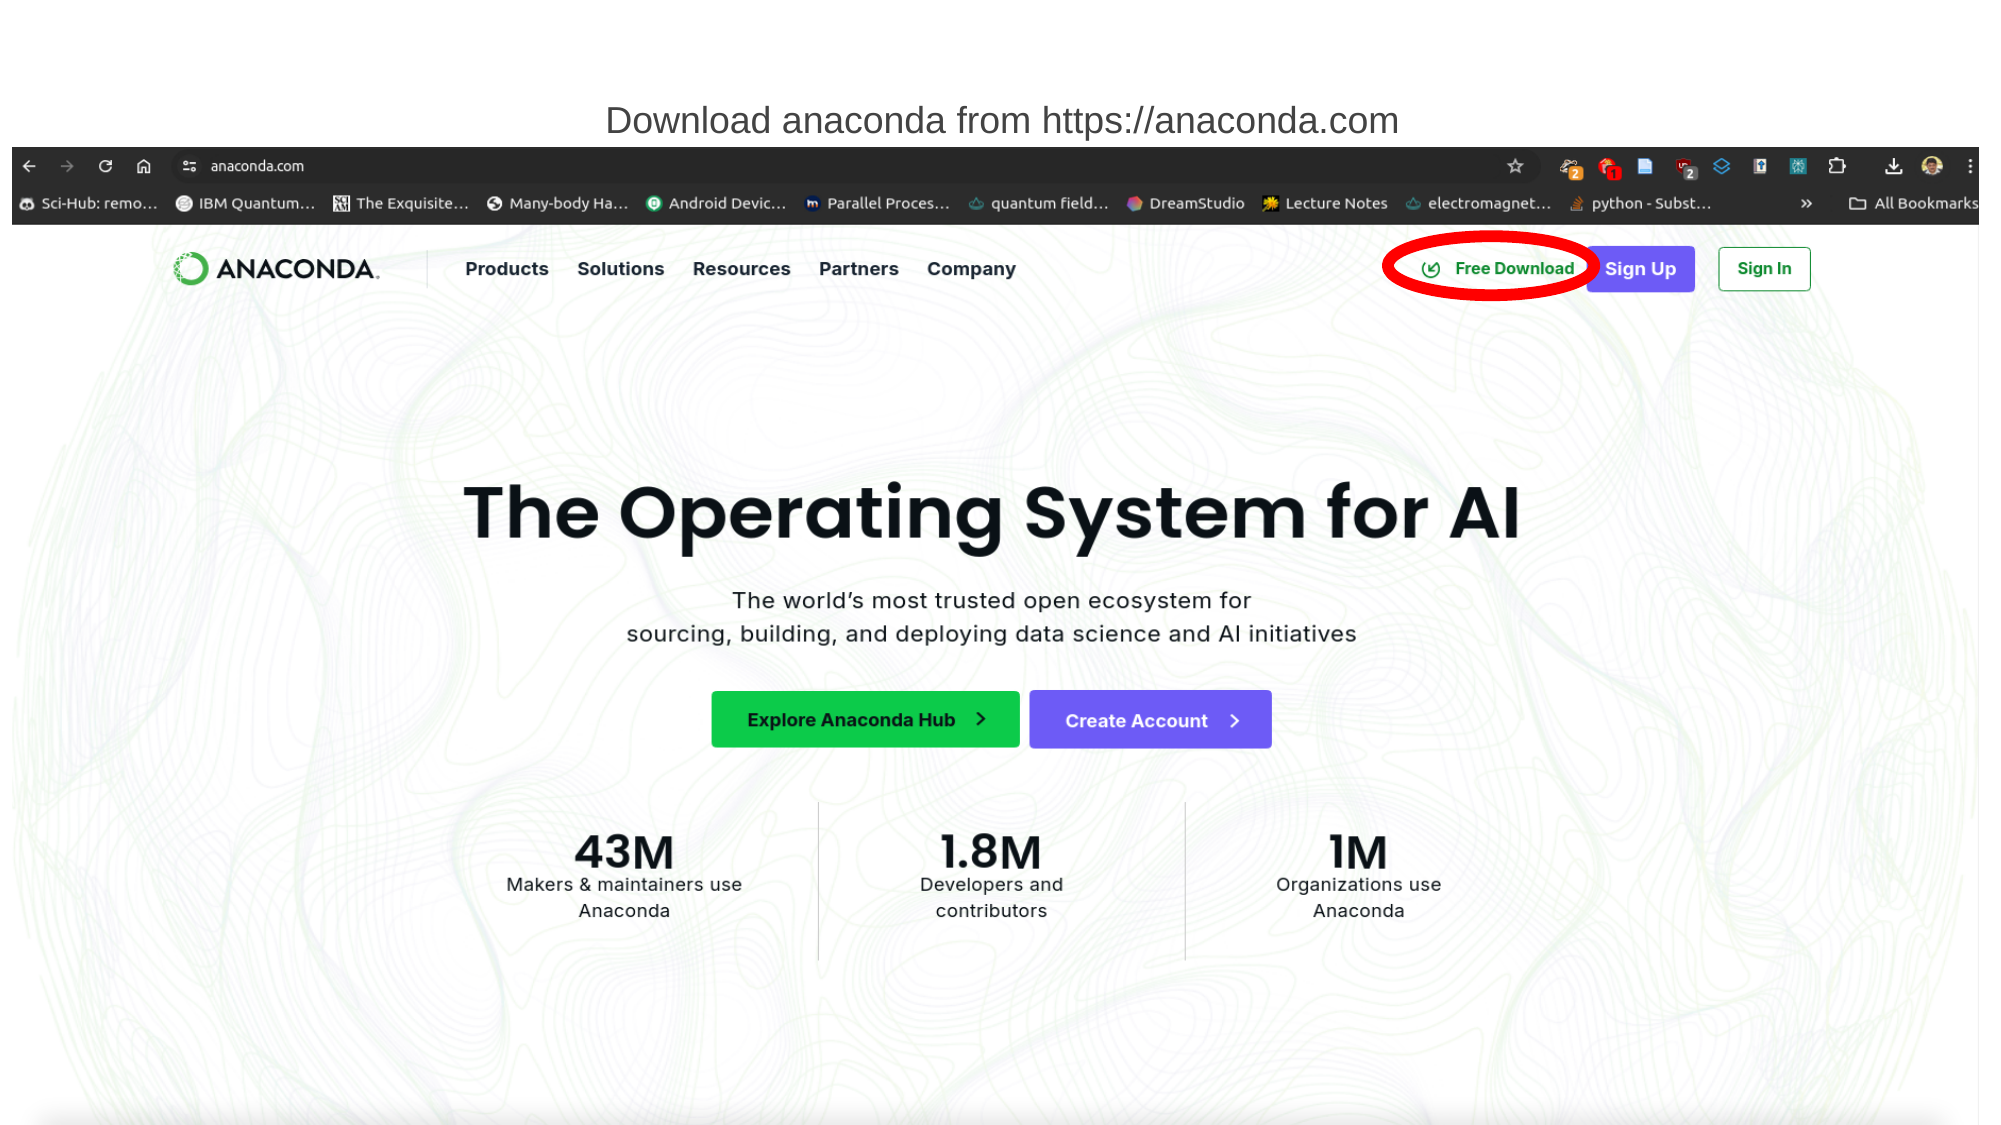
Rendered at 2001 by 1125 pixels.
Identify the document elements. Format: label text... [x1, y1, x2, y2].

text_box Download anaconda from https://anaconda.com [590, 88, 1415, 144]
picture [12, 147, 1979, 1125]
